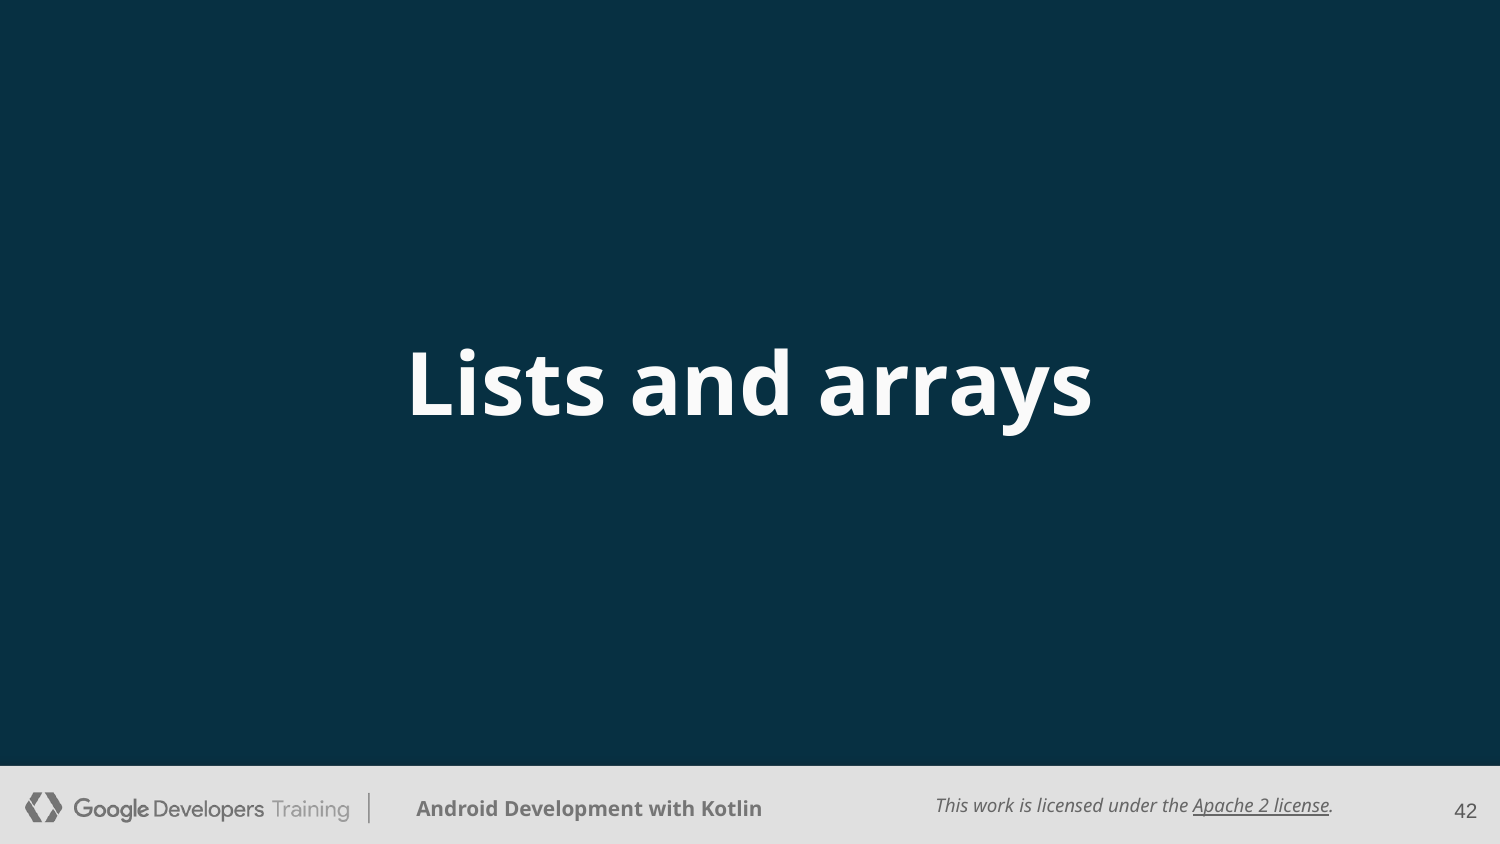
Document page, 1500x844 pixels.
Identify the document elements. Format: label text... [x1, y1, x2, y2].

slide_number ‹#› [1402, 777, 1493, 842]
picture [0, 0, 1500, 844]
title Lists and arrays [51, 0, 1449, 762]
